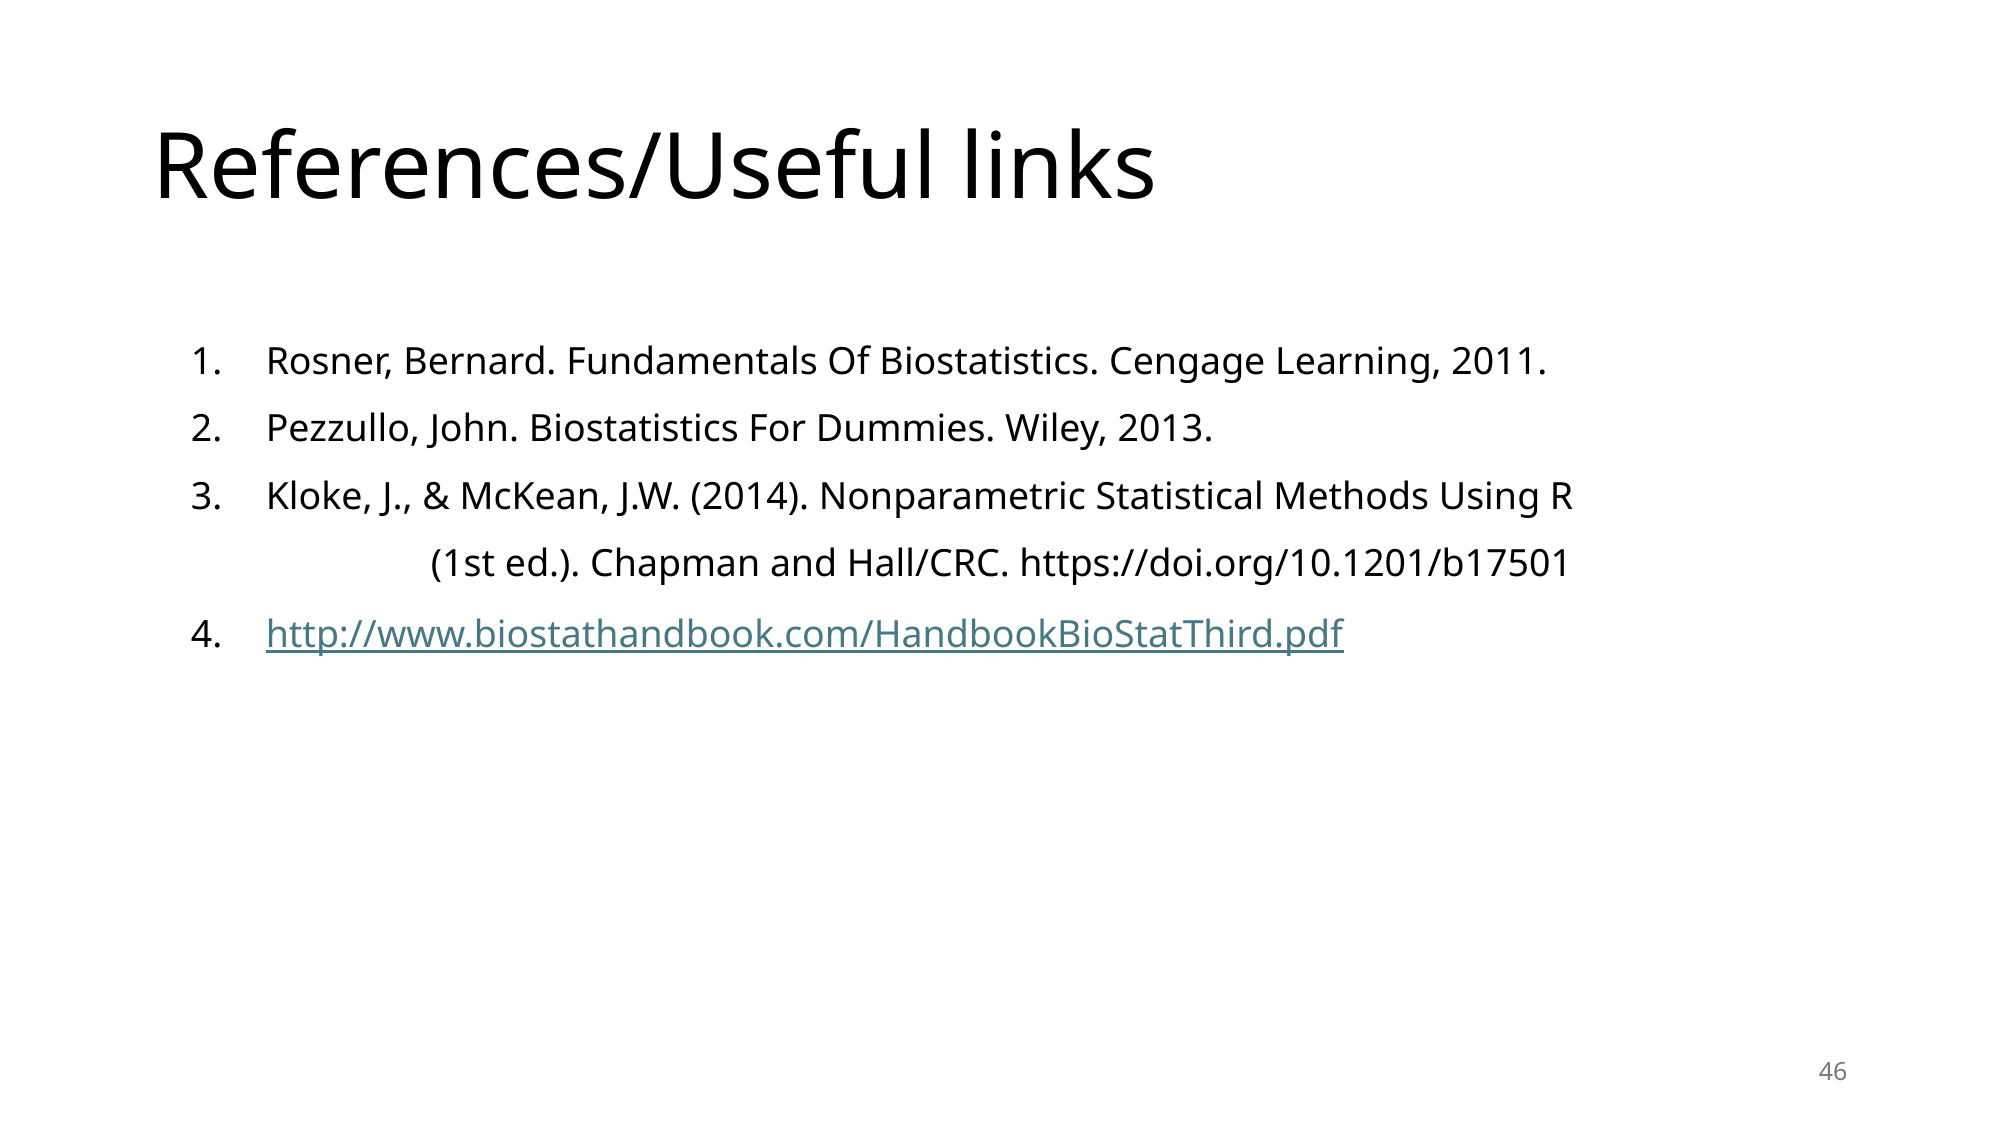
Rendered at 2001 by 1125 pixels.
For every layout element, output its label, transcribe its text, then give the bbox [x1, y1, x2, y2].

list [137, 299, 1863, 1014]
text_box Rosner, Bernard. Fundamentals Of Biostatistics. Cengage Learning, 2011. Pezzullo, John. Biostatistics For Dummies. Wiley, 2013. Kloke, J., & McKean, J.W. (2014). Nonparametric Statistical Methods Using R (1st ed.). Chapman and Hall/CRC. https://doi.org/10.1201/b17501 http://www.biostathandbook.com/HandbookBioStatThird.pdf [176, 306, 1863, 803]
slide_number 46 [1412, 1042, 1863, 1103]
title References/Useful links [137, 59, 1863, 278]
